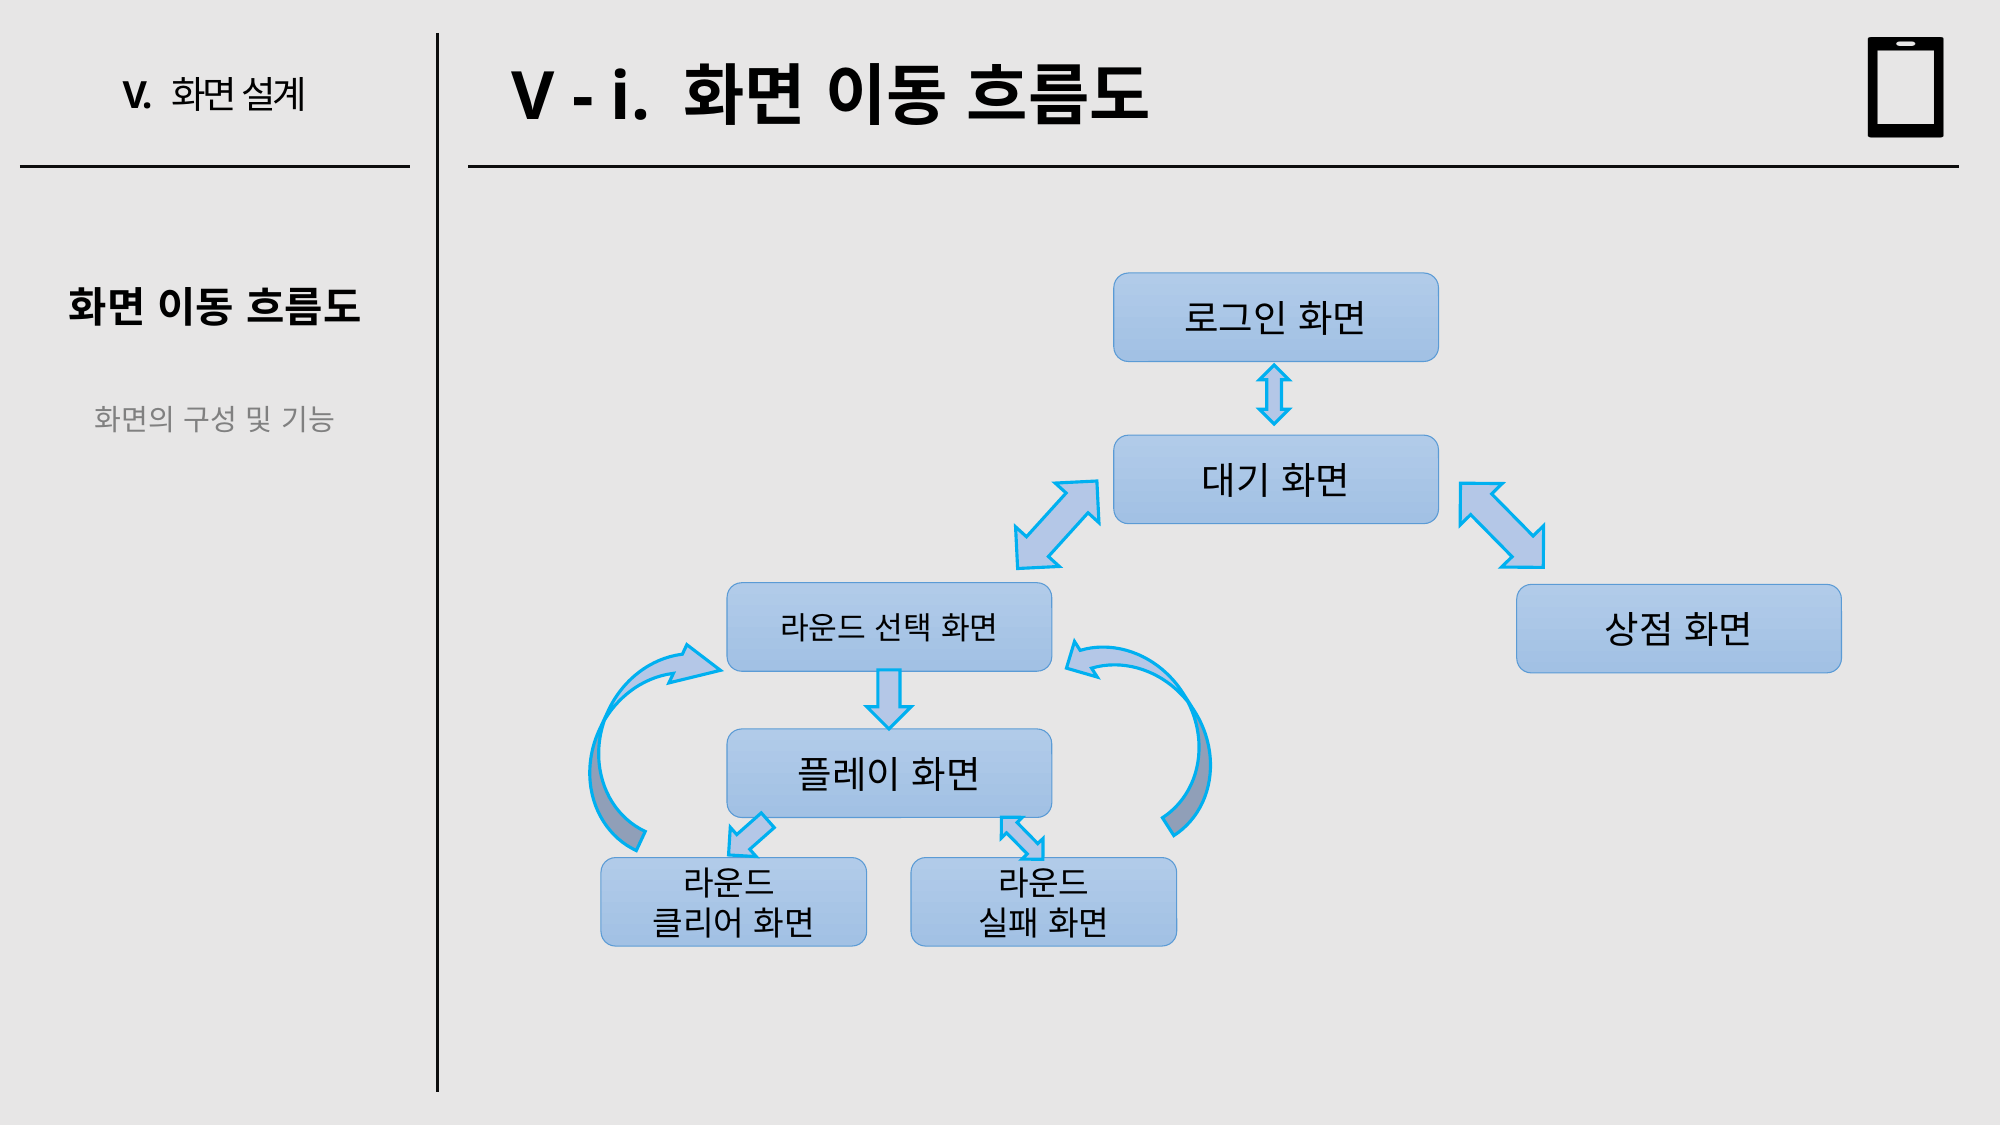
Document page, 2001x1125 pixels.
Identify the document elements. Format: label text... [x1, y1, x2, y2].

text_box V - i. 화면 이동 흐름도 [496, 45, 1830, 141]
text_box [1014, 479, 1101, 570]
text_box 화면 이동 흐름도 [19, 273, 411, 338]
text_box [1256, 363, 1292, 426]
text_box 상점 화면 [1516, 583, 1843, 674]
text_box [1065, 638, 1212, 838]
text_box [727, 811, 776, 858]
text_box V. 화면 설계 [19, 63, 411, 123]
text_box [588, 643, 723, 852]
text_box 대기 화면 [1113, 434, 1440, 525]
text_box [864, 668, 914, 731]
text_box 라운드 실패 화면 [910, 857, 1178, 947]
text_box 라운드 선택 화면 [726, 582, 1053, 672]
picture [1830, 32, 1981, 142]
text_box 플레이 화면 [726, 728, 1053, 819]
text_box [1459, 482, 1545, 569]
text_box [1000, 816, 1045, 861]
text_box 라운드 클리어 화면 [600, 857, 868, 947]
text_box 로그인 화면 [1113, 272, 1440, 363]
text_box 화면의 구성 및 기능 [19, 393, 411, 444]
